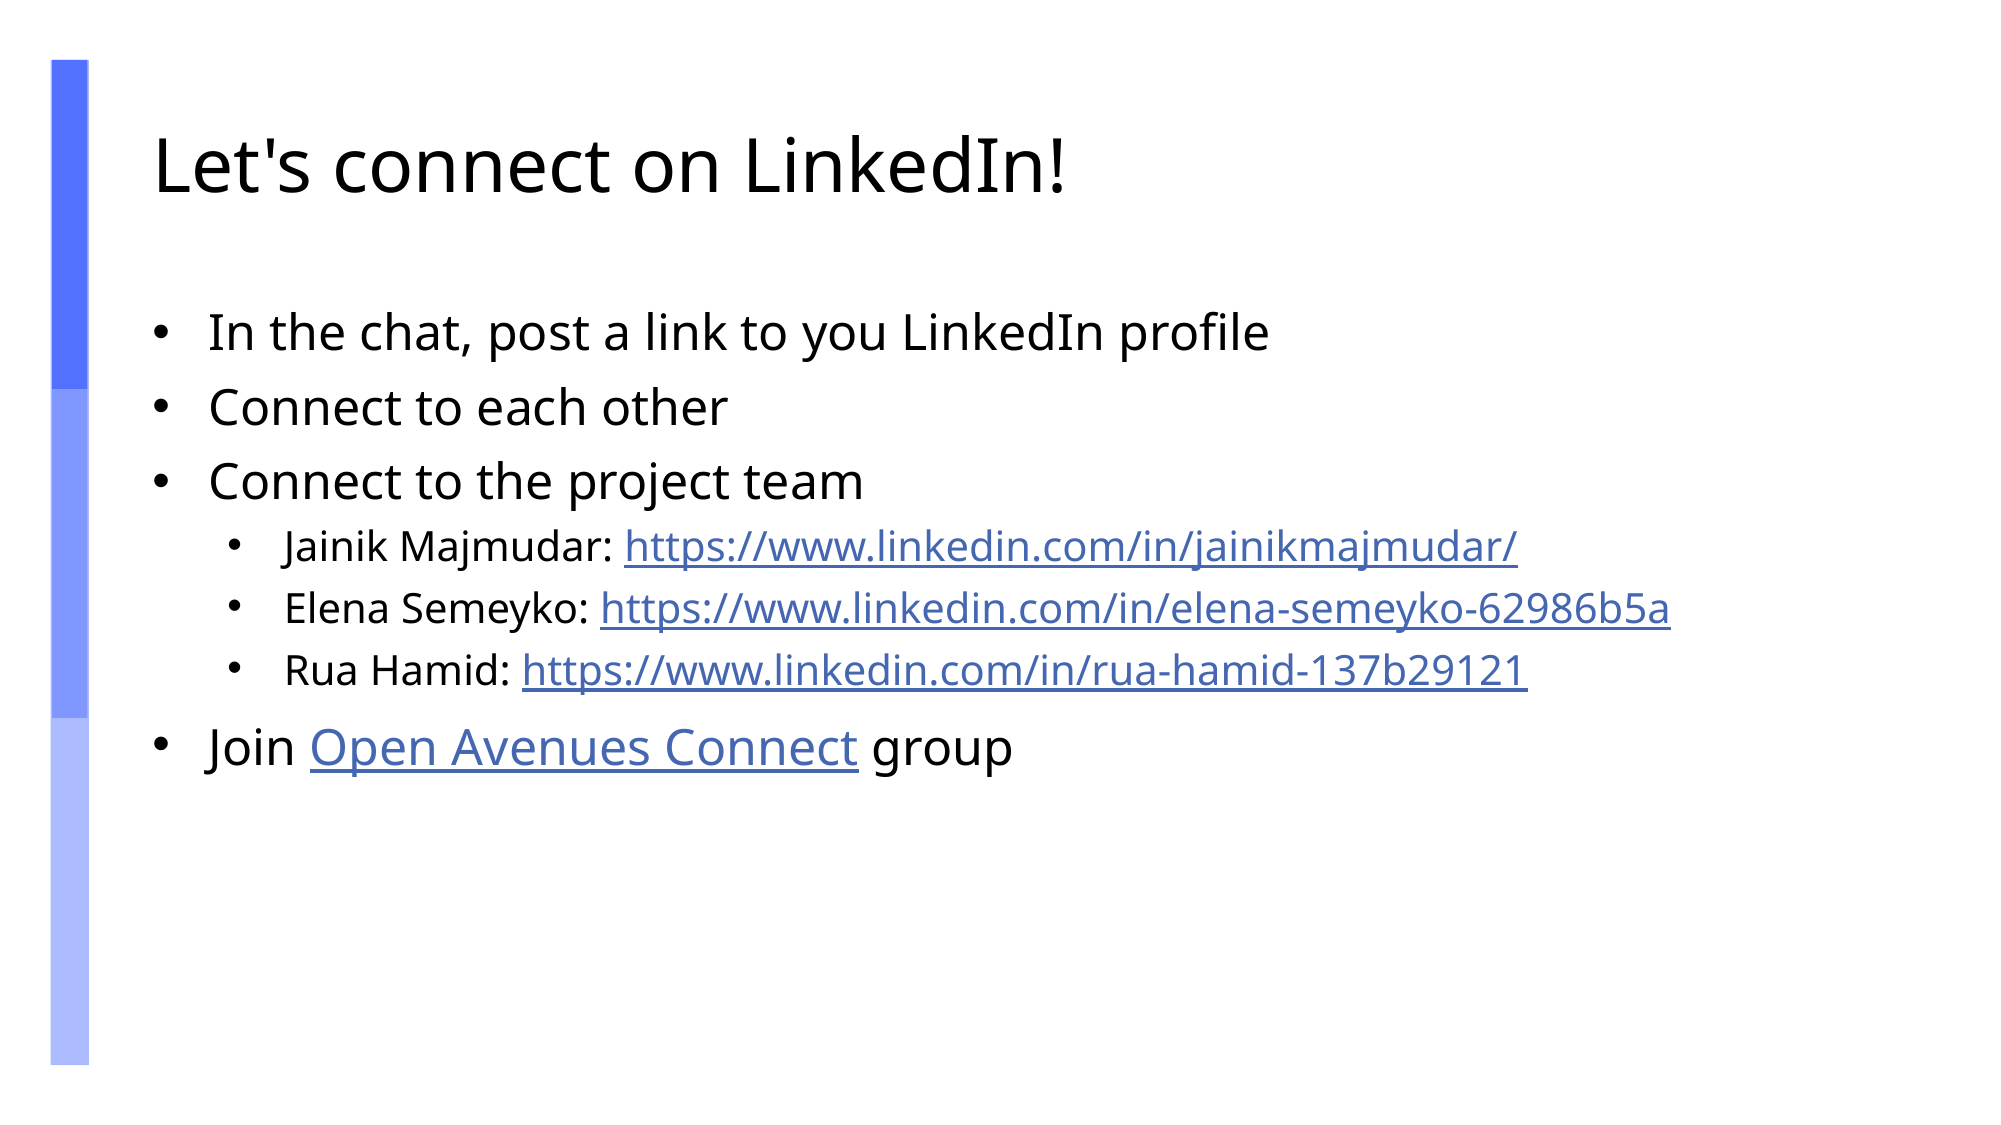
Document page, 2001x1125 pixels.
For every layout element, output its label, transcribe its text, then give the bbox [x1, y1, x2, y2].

list In the chat, post a link to you LinkedIn profile Connect to each other Connect to the project team Jainik Majmudar: https://www.linkedin.com/in/jainikmajmudar/ Elena Semeyko: https://www.linkedin.com/in/elena-semeyko-62986b5a Rua Hamid: https://www.linkedin.com/in/rua-hamid-137b29121 Join Open Avenues Connect group [137, 299, 1903, 1066]
title Let's connect on LinkedIn! [137, 59, 1863, 278]
